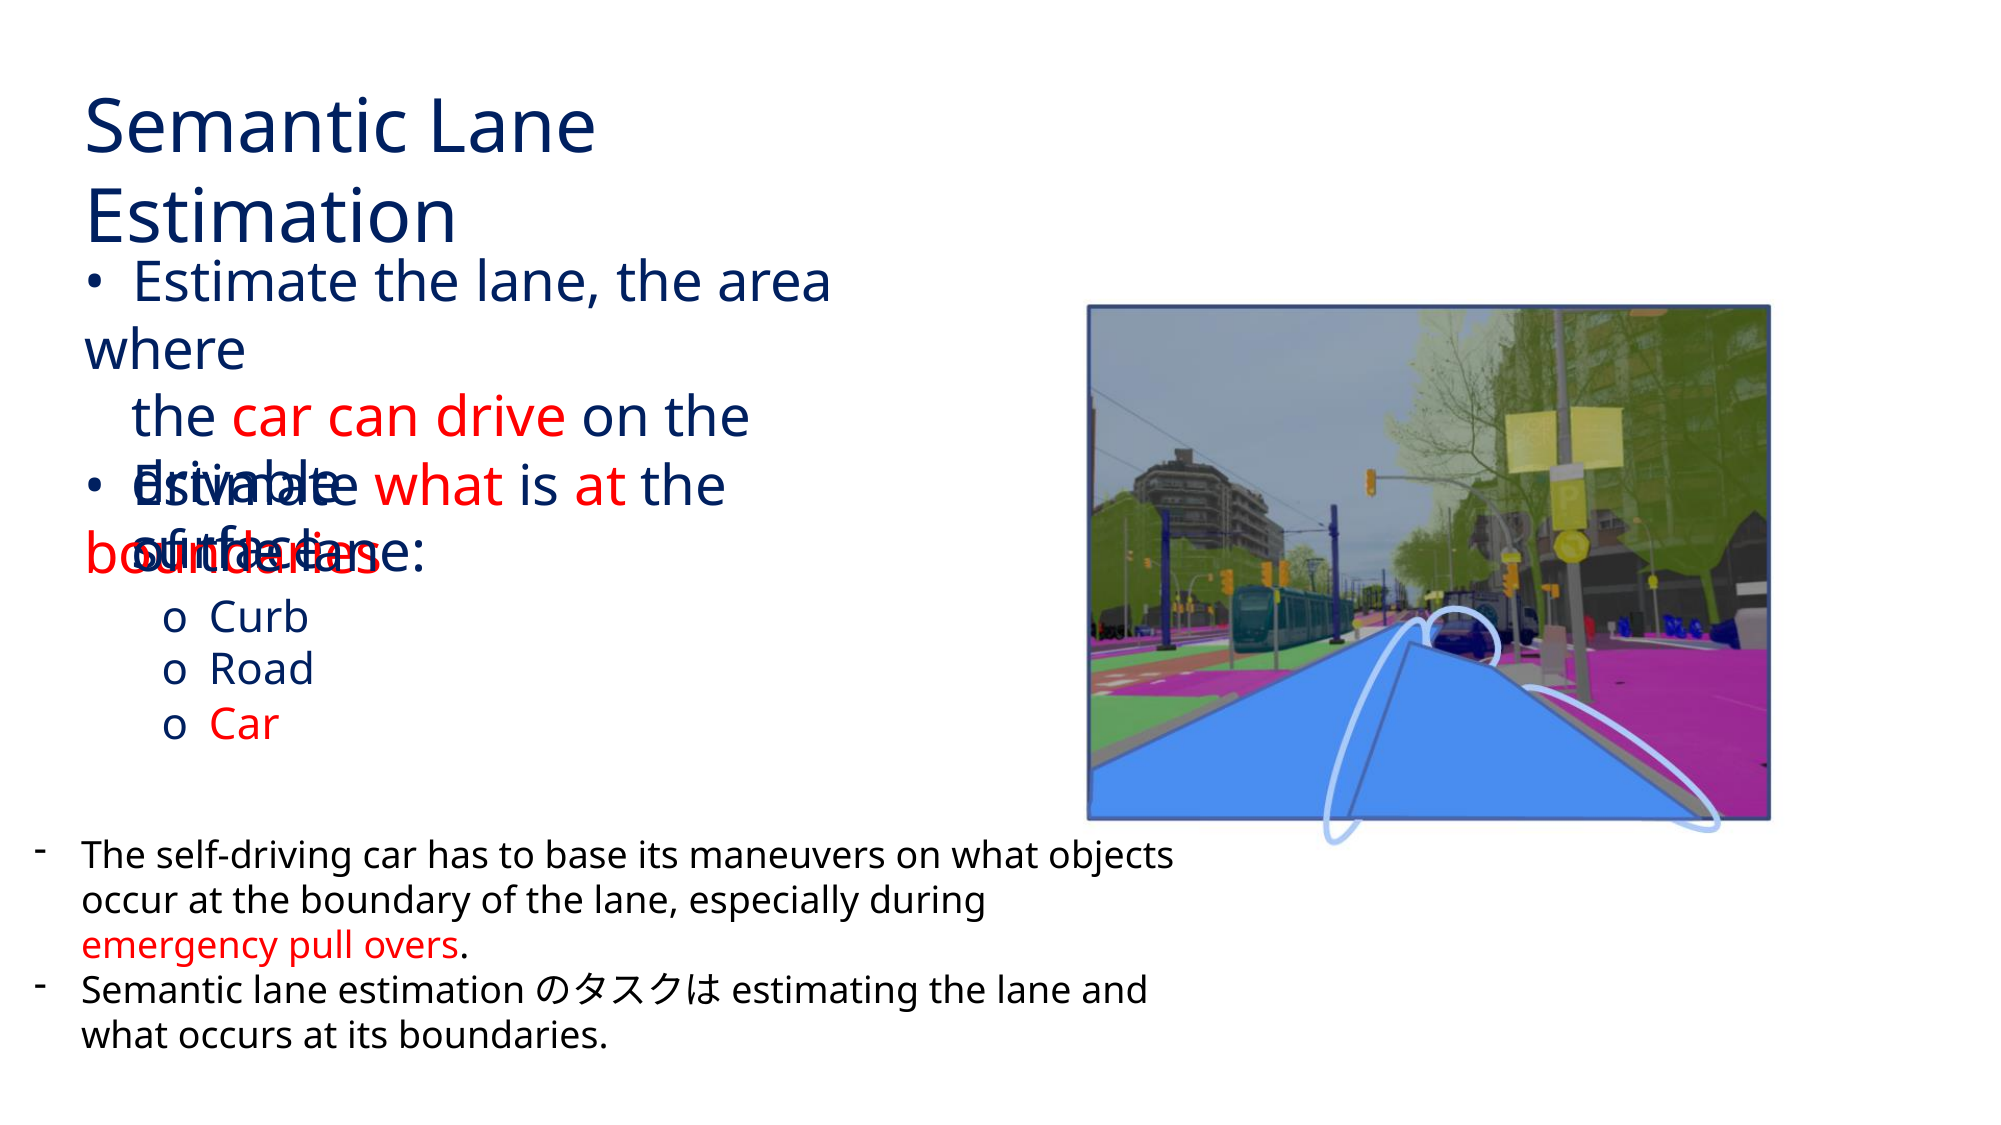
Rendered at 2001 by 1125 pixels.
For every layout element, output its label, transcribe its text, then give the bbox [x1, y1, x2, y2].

text_box • Estimate what is at the boundaries [84, 448, 999, 585]
text_box The self-driving car has to base its maneuvers on what objects occur at the boundary of the lane, especially during emergency pull overs. Semantic lane estimationのタスクはestimating the lane and what occurs at its boundaries. [19, 823, 1201, 1064]
text_box Semantic Lane Estimation [84, 76, 972, 244]
text_box • Estimate the lane, the area where the car can drive on the drivable surface [84, 244, 972, 448]
text_box o Curb o Road o Car [161, 588, 332, 749]
text_box [0, 0, 2000, 1125]
text_box of the lane: [131, 516, 433, 584]
